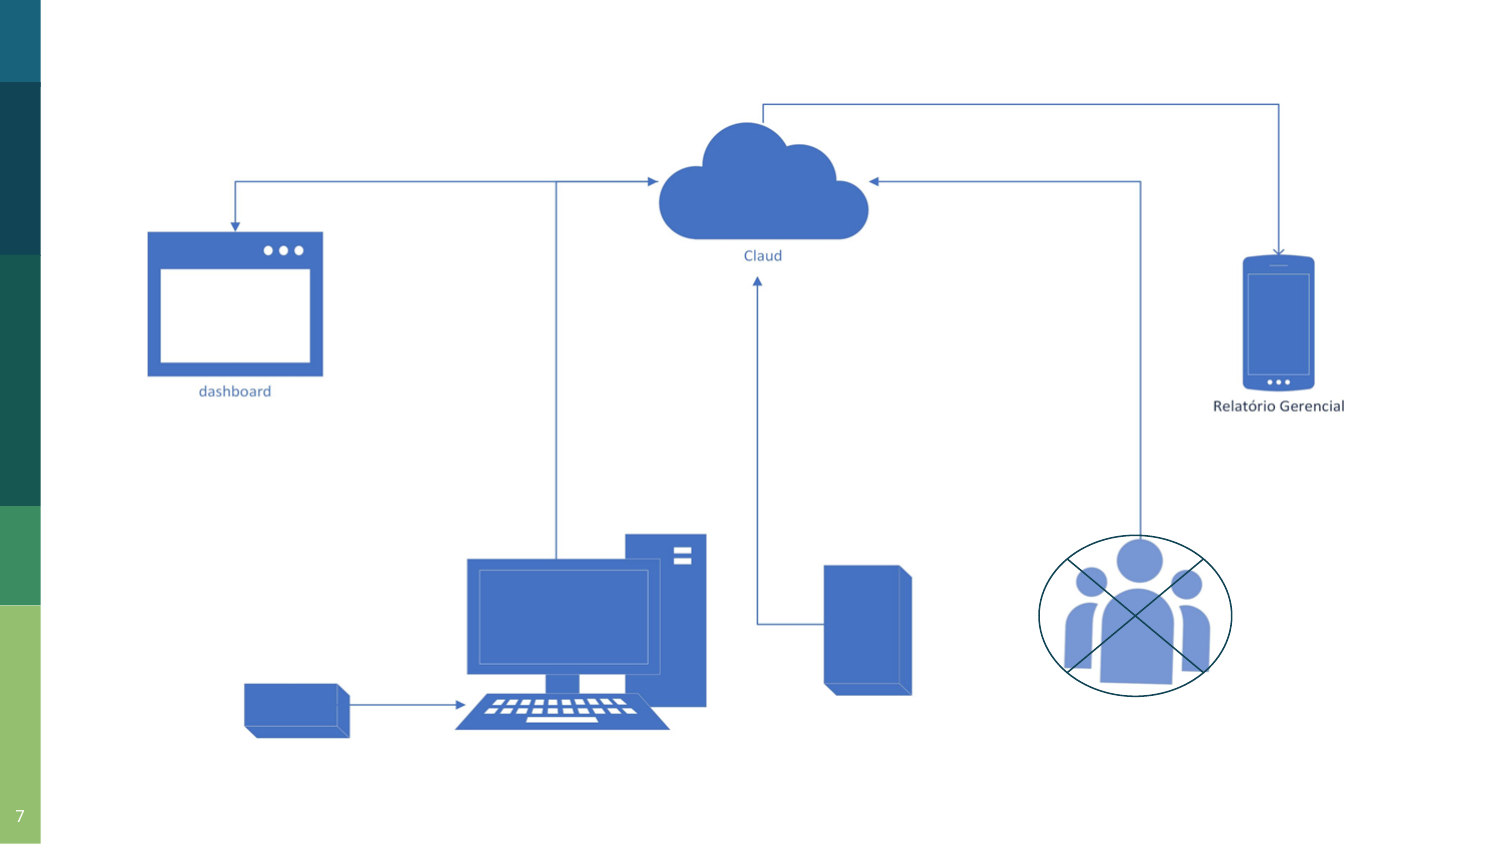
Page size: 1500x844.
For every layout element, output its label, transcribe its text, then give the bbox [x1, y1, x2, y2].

slide_number 7 [0, 790, 49, 844]
picture [140, 97, 1360, 747]
